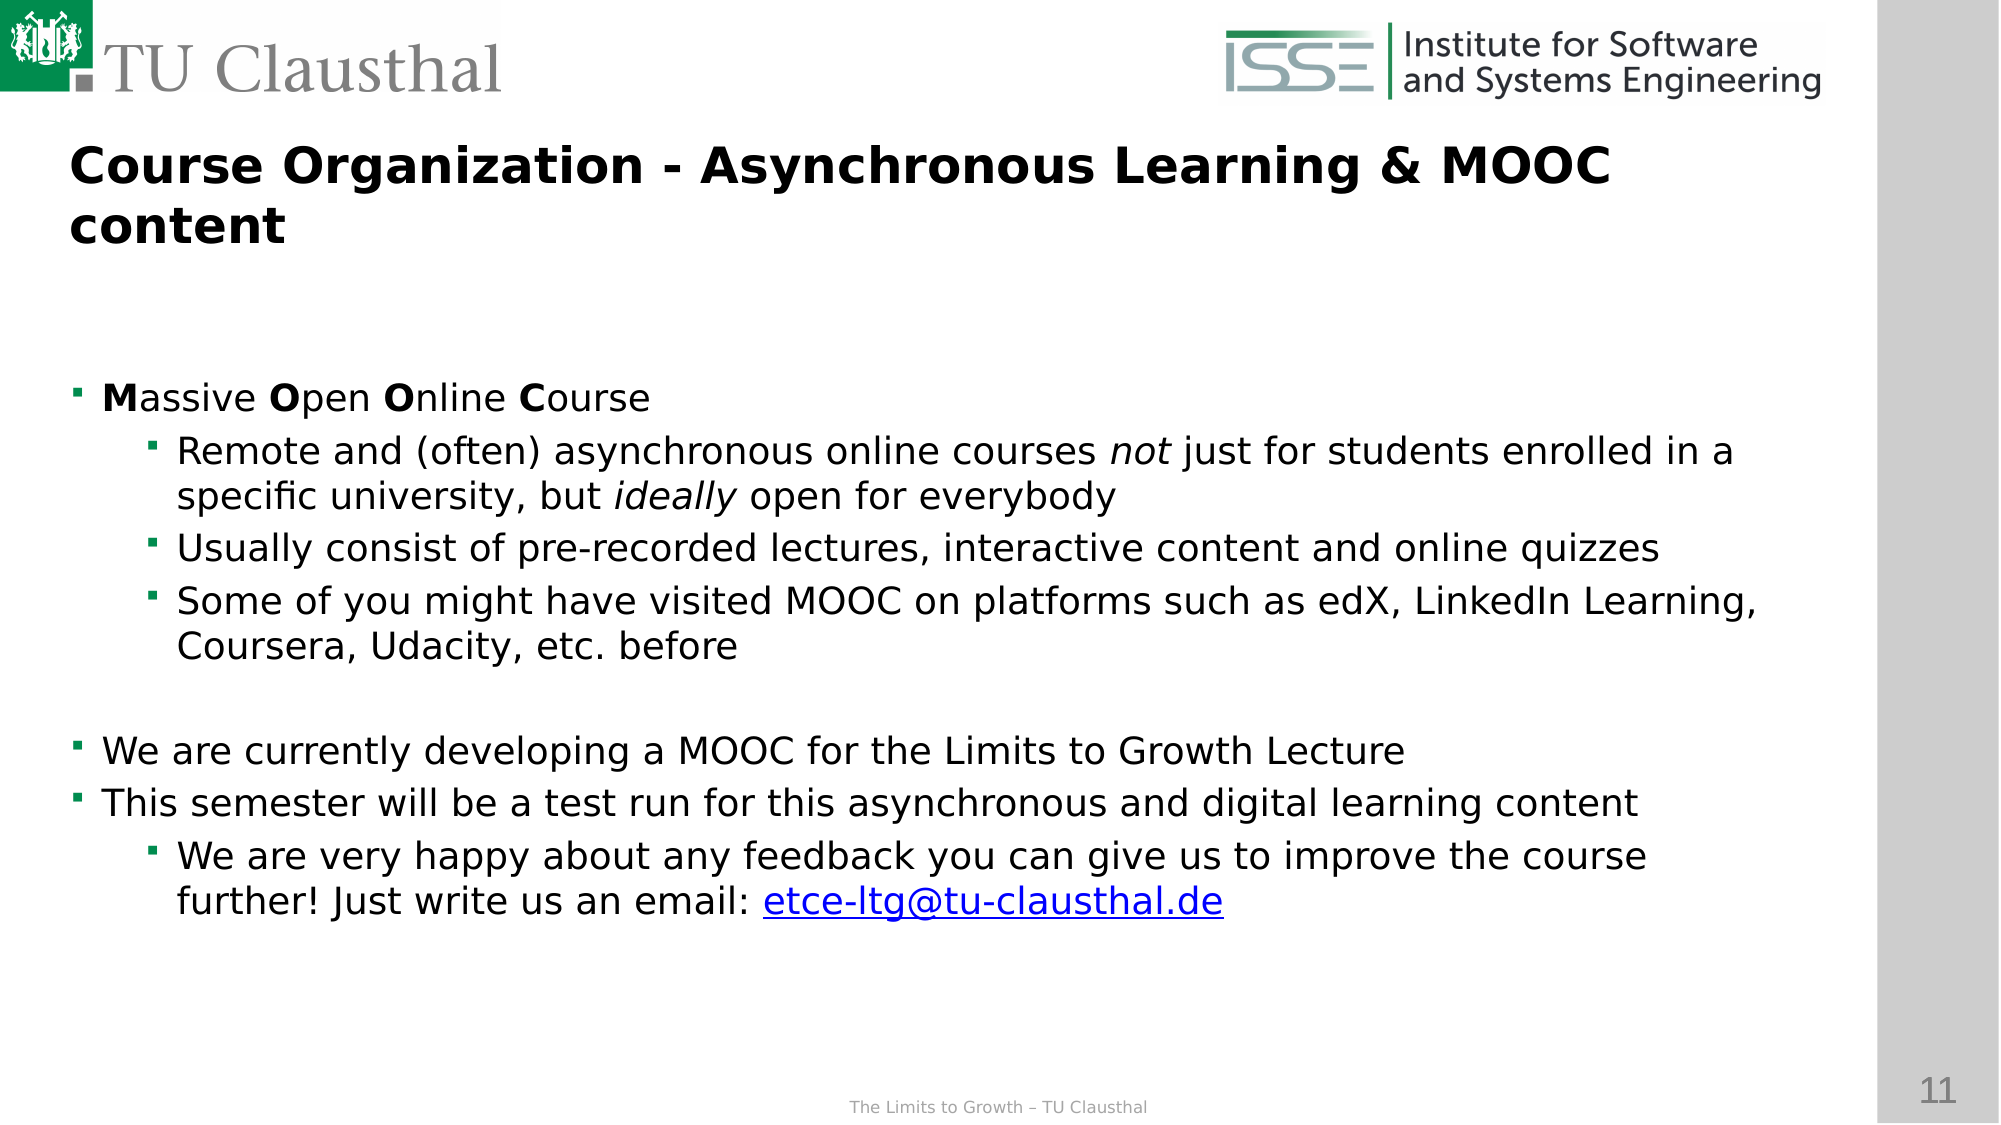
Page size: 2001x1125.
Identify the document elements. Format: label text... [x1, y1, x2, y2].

picture [0, 0, 501, 92]
text_box Massive Open Online Course Remote and (often) asynchronous online courses not just for students enrolled in a specific university, but ideally open for everybody Usually consist of pre-recorded lectures, interactive content and online quizzes Some of you might have visited MOOC on platforms such as edX, LinkedIn Learning, Coursera, Udacity, etc. before We are currently developing a MOOC for the Limits to Growth Lecture This semester will be a test run for this asynchronous and digital learning content We are very happy about any feedback you can give us to improve the course further! Just write us an email: etce-ltg@tu-clausthal.de [54, 262, 1818, 1034]
picture [1218, 22, 1826, 106]
text_box Course Organization - Asynchronous Learning & MOOC content [54, 126, 1818, 262]
